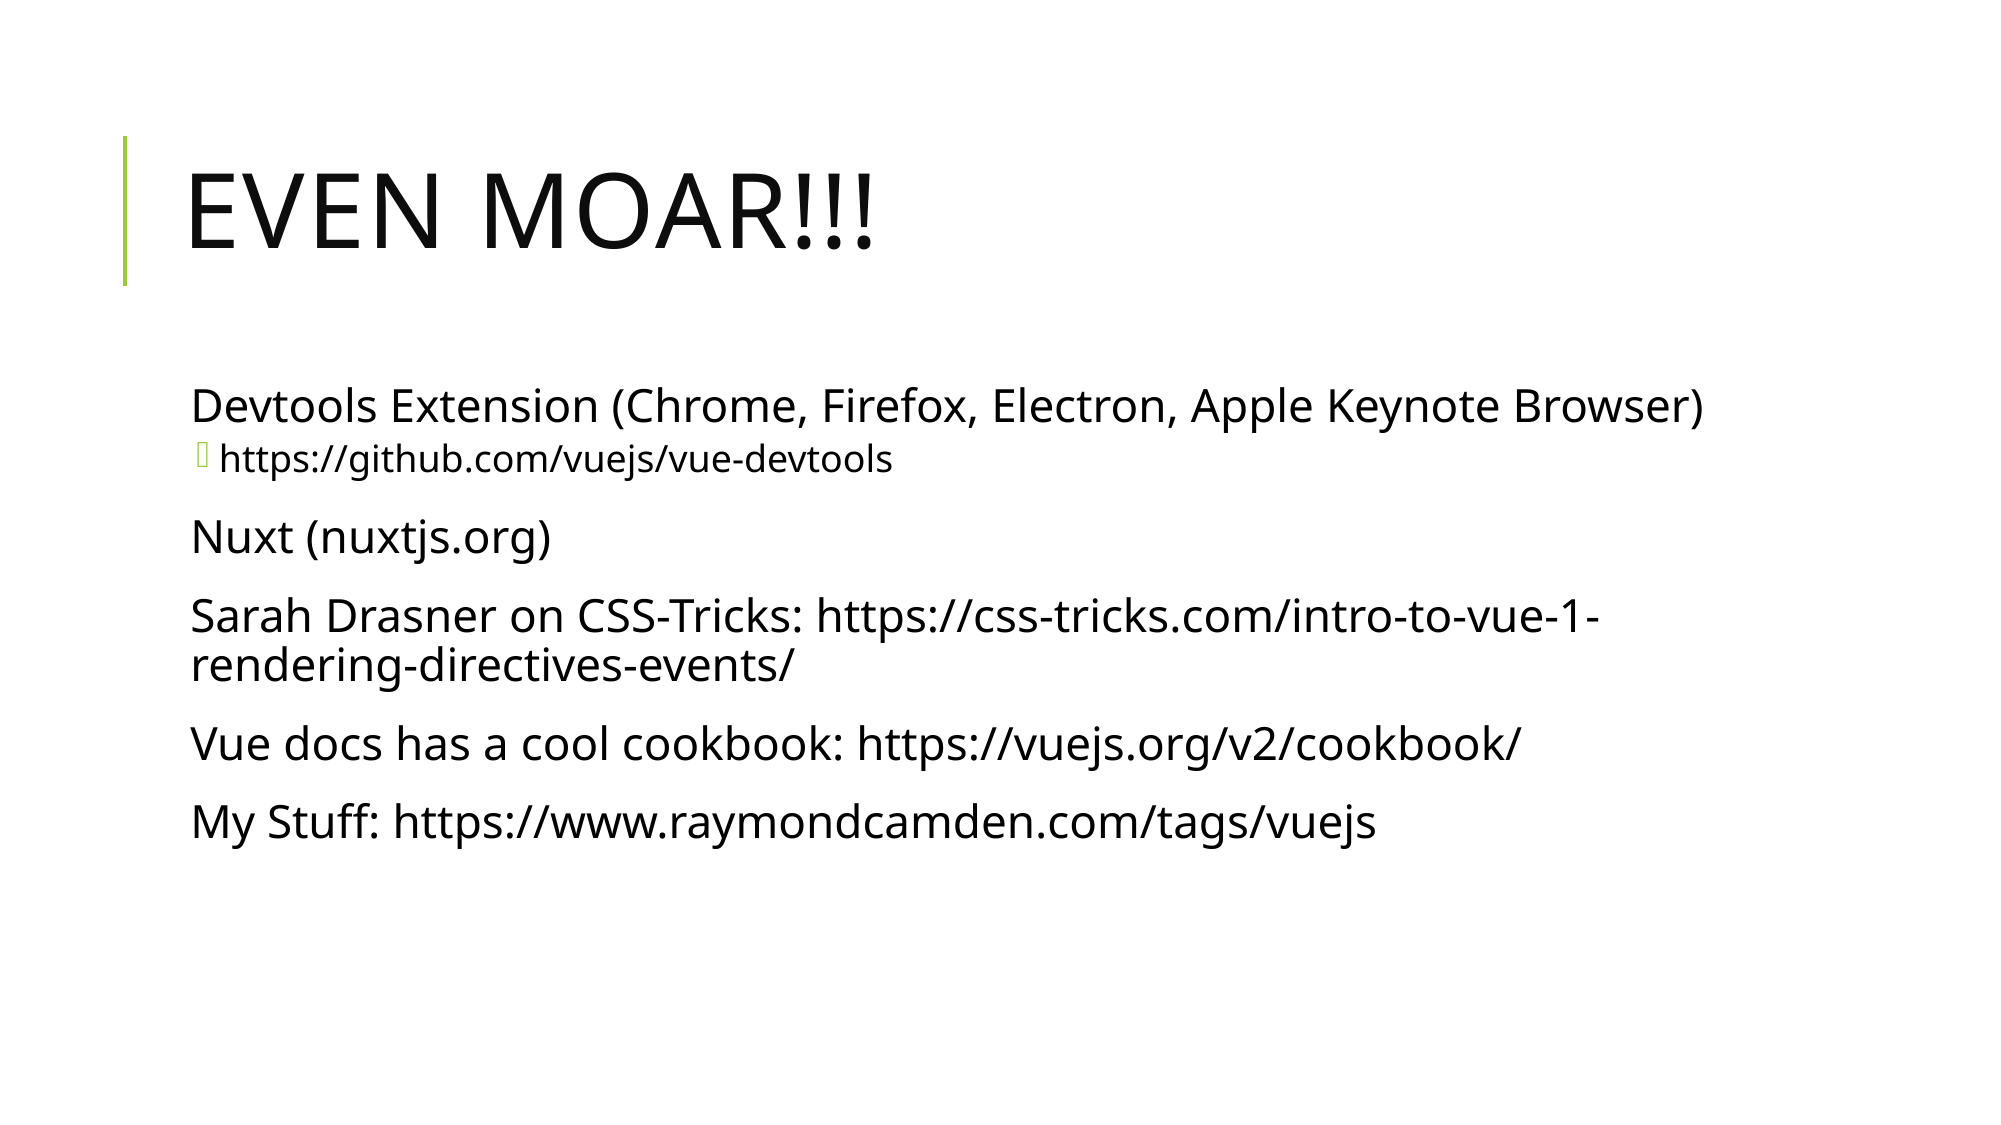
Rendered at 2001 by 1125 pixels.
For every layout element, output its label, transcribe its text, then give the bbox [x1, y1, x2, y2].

list Devtools Extension (Chrome, Firefox, Electron, Apple Keynote Browser) https://github.com/vuejs/vue-devtools Nuxt (nuxtjs.org) Sarah Drasner on CSS-Tricks: https://css-tricks.com/intro-to-vue-1-rendering-directives-events/ Vue docs has a cool cookbook: https://vuejs.org/v2/cookbook/ My Stuff: https://www.raymondcamden.com/tags/vuejs [168, 375, 1763, 1035]
title Even MOAR!!! [168, 96, 1763, 342]
